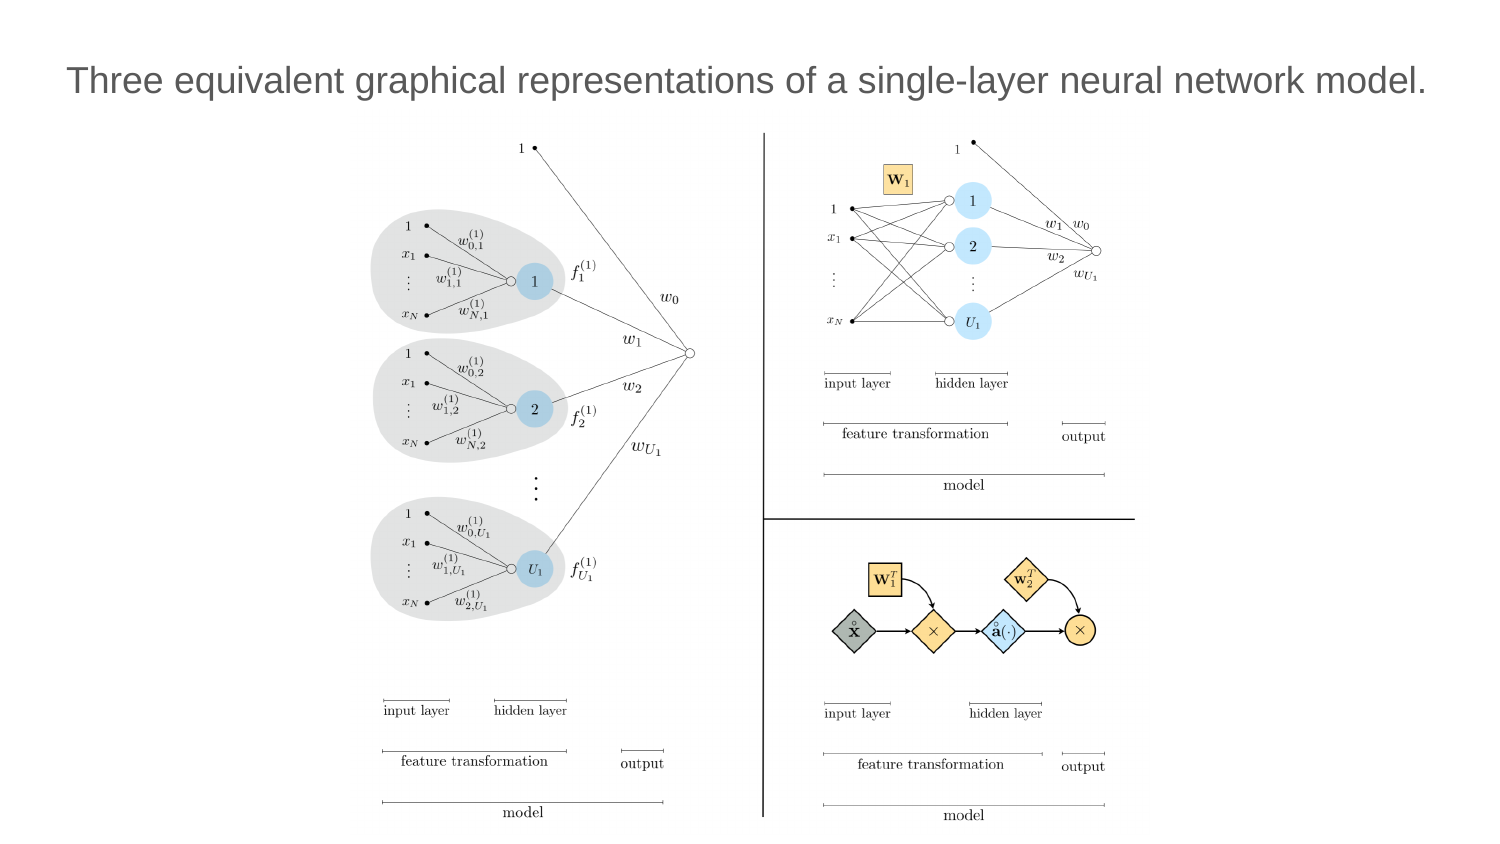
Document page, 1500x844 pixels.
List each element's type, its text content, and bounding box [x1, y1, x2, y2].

list Three equivalent graphical representations of a single-layer neural network model. [51, 33, 1449, 134]
picture [350, 109, 1150, 835]
